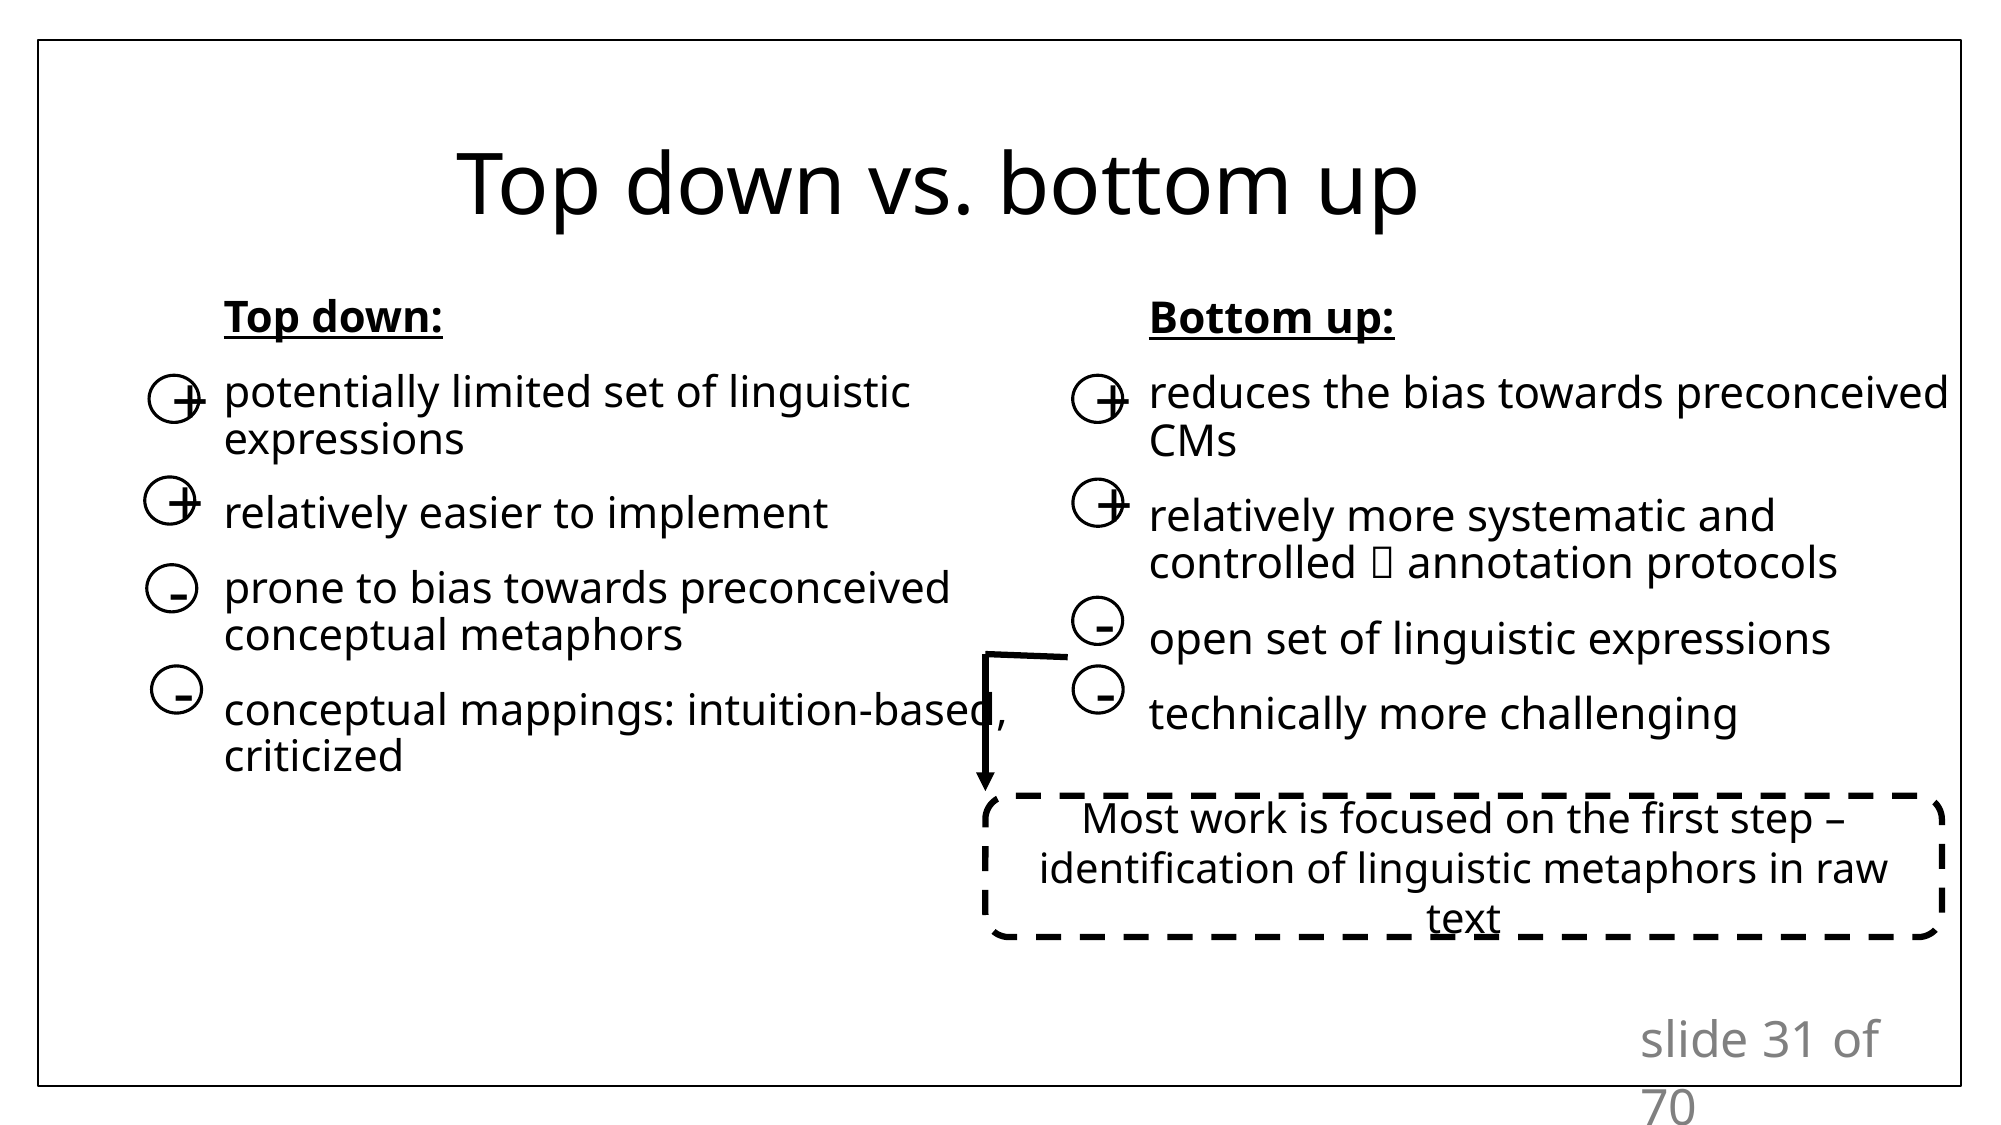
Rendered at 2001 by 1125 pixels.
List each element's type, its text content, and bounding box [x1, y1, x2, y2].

text_box Bottom up: reduces the bias towards preconceived CMs relatively more systematic and controlled  annotation protocols open set of linguistic expressions technically more challenging [1126, 288, 1985, 751]
text_box + [147, 373, 201, 424]
text_box - [1071, 595, 1125, 646]
text_box - [1071, 664, 1125, 715]
text_box - [149, 664, 204, 715]
text_box + [1071, 373, 1125, 424]
list Top down: potentially limited set of linguistic expressions relatively easier to implement prone to bias towards preconceived conceptual metaphors conceptual mappings: intuition-based, criticized [201, 287, 1027, 792]
text_box + [1071, 477, 1125, 528]
text_box + [143, 475, 197, 526]
text_box - [145, 563, 199, 614]
text_box Most work is focused on the first step – identification of linguistic metaphors in raw text [983, 794, 1944, 939]
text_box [986, 653, 1068, 658]
title Top down vs. bottom up [441, 93, 1459, 281]
